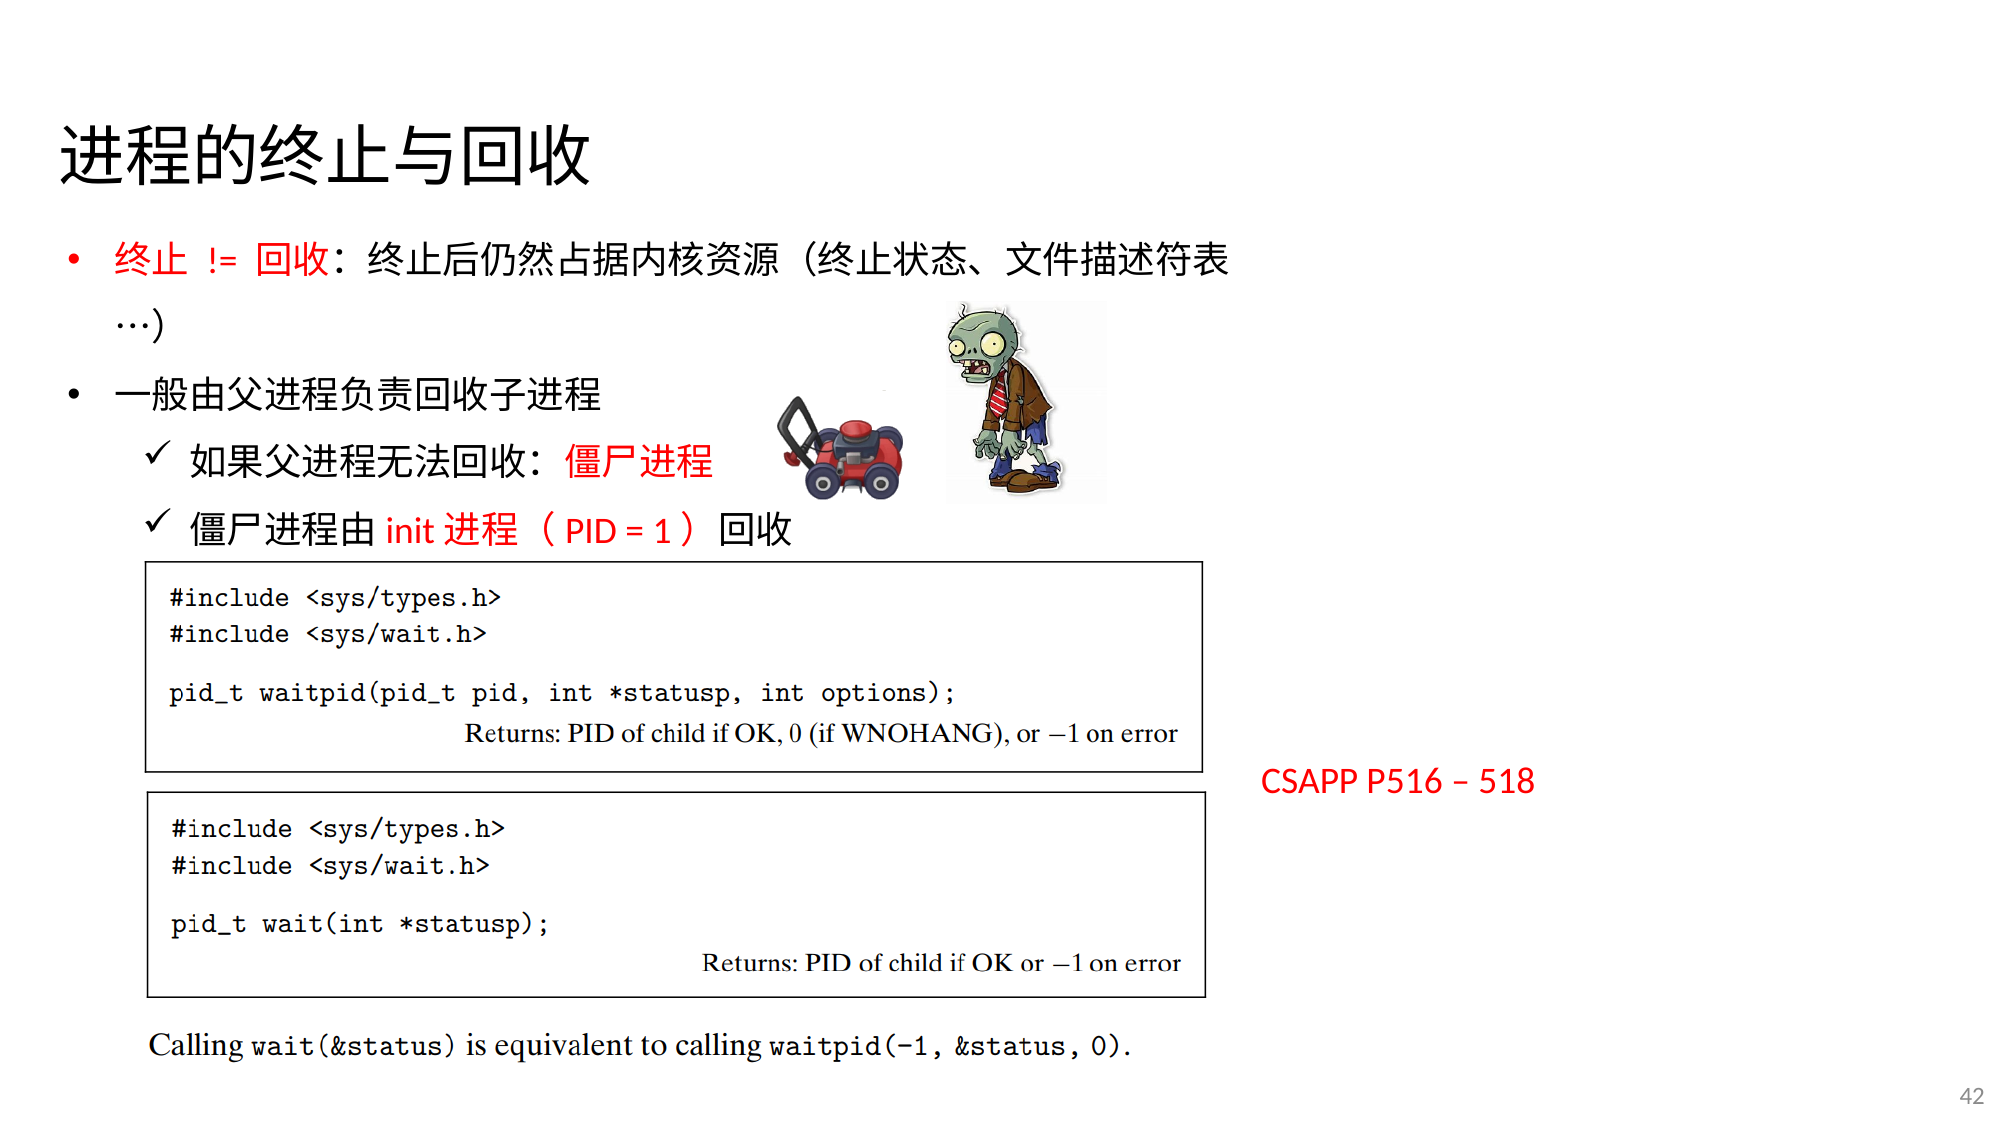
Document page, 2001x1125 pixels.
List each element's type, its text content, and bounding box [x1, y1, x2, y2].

slide_number 42 [1550, 1065, 2000, 1125]
picture [131, 789, 1216, 1066]
text_box 进程的终止与回收 [44, 106, 882, 201]
text_box CSAPP P516 – 518 [1246, 748, 1551, 809]
picture [946, 301, 1107, 504]
picture [135, 551, 1211, 780]
text_box 终止 != 回收：终止后仍然占据内核资源（终止状态、文件描述符表…） 一般由父进程负责回收子进程 如果父进程无法回收：僵尸进程 僵尸进程由init进程（PID = 1）回收 通过调用wait/waitpid回收 [52, 205, 1289, 694]
picture [764, 390, 926, 504]
